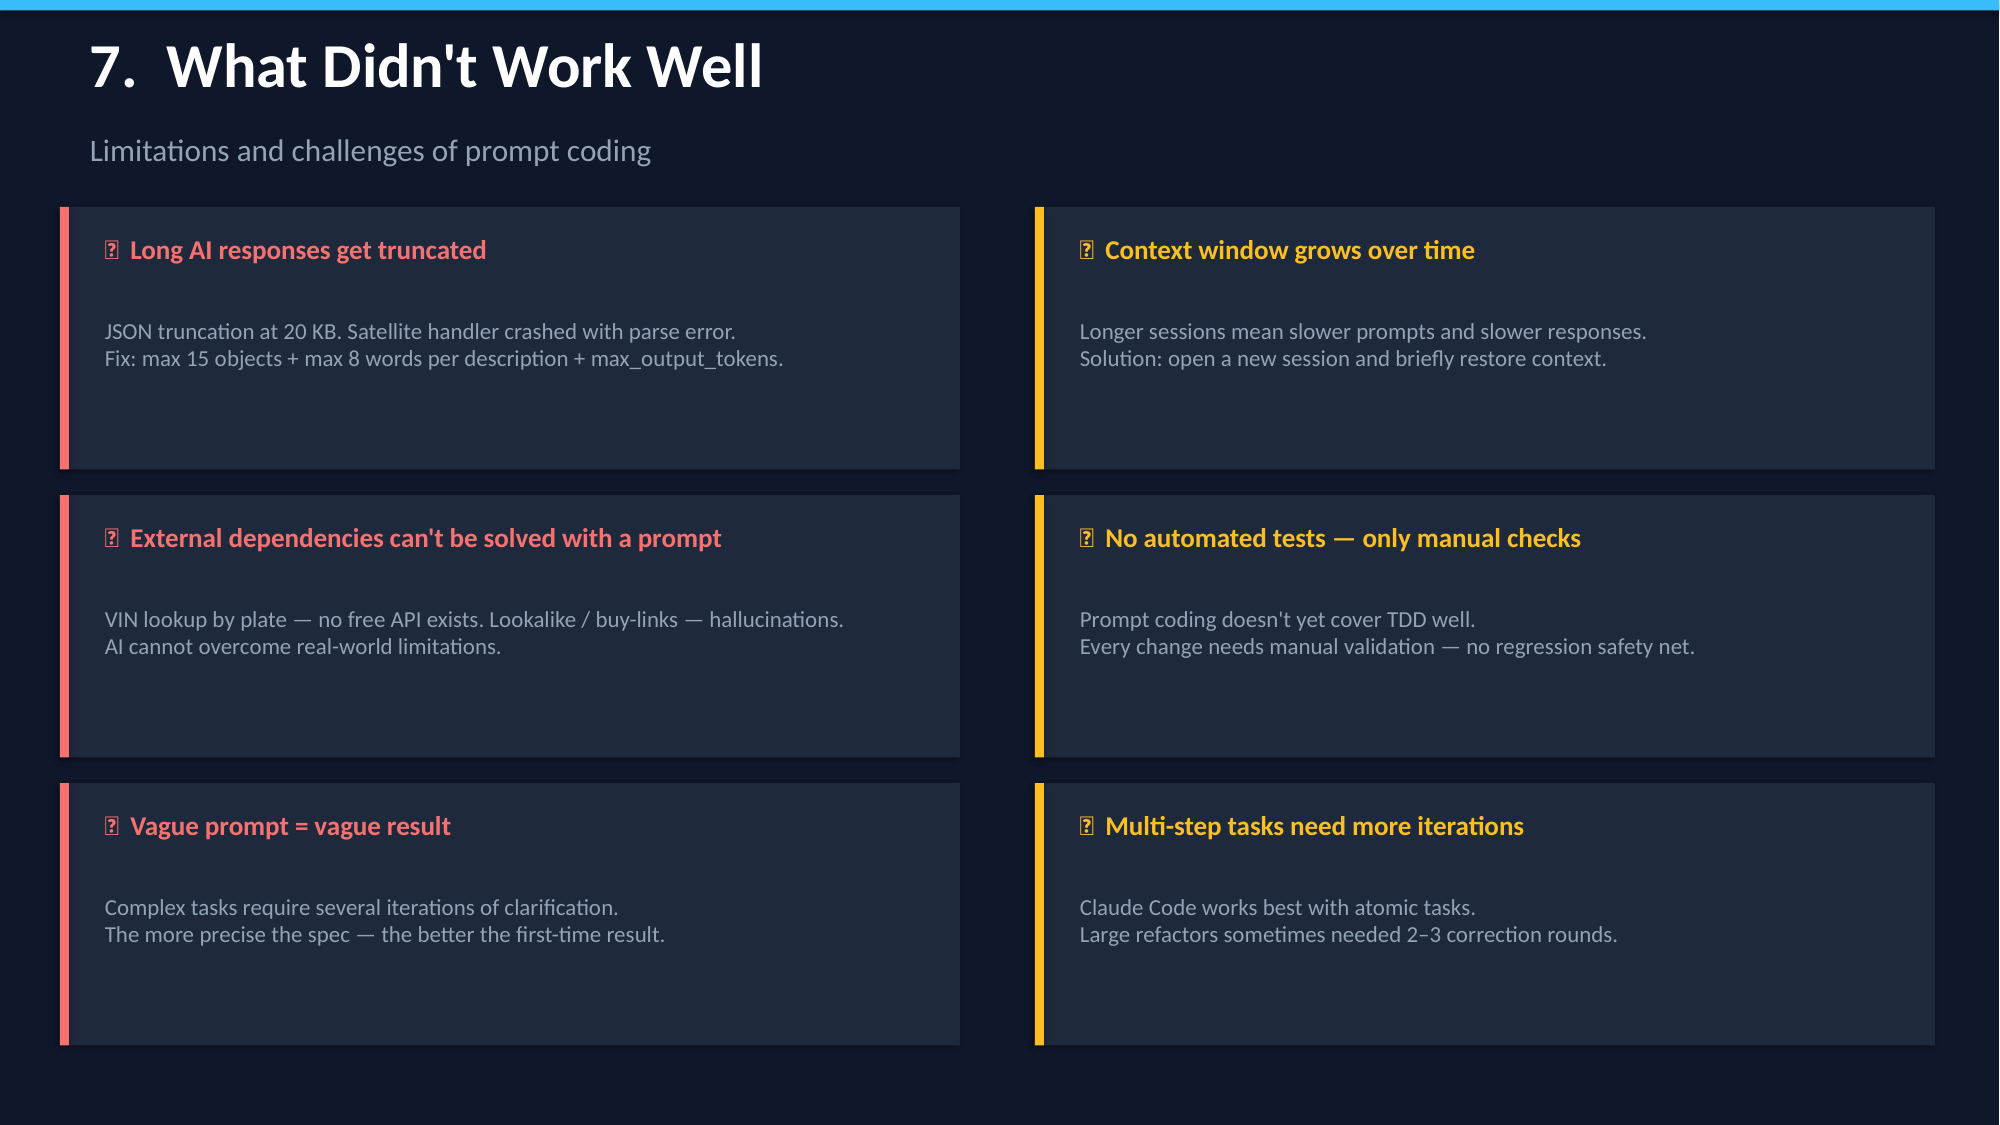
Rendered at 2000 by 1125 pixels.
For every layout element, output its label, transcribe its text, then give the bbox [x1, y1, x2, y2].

text_box 🔗 External dependencies can't be solved with a prompt [89, 512, 930, 561]
text_box JSON truncation at 20 KB. Satellite handler crashed with parse error. Fix: max 15 objects + max 8 words per description + max_output_tokens. [89, 308, 930, 379]
text_box Claude Code works best with atomic tasks. Large refactors sometimes needed 2–3 correction rounds. [1064, 884, 1905, 955]
text_box Complex tasks require several iterations of clarification. The more precise the spec — the better the first-time result. [89, 884, 930, 955]
text_box Longer sessions mean slower prompts and slower responses. Solution: open a new session and briefly restore context. [1064, 308, 1905, 379]
text_box [1034, 206, 1045, 470]
text_box [59, 206, 70, 470]
text_box [0, 0, 2000, 11]
text_box 7. What Didn't Work Well [74, 18, 1920, 108]
text_box [1045, 206, 1936, 470]
text_box 📝 Context window grows over time [1064, 224, 1905, 273]
text_box Prompt coding doesn't yet cover TDD well. Every change needs manual validation — no regression safety net. [1064, 596, 1905, 667]
text_box [1045, 782, 1936, 1046]
text_box VIN lookup by plate — no free API exists. Lookalike / buy-links — hallucinations. AI cannot overcome real-world limitations. [89, 596, 930, 667]
text_box [1045, 494, 1936, 758]
text_box 🧪 No automated tests — only manual checks [1064, 512, 1905, 561]
text_box [59, 782, 70, 1046]
text_box 📏 Long AI responses get truncated [89, 224, 930, 273]
text_box [70, 494, 961, 758]
text_box 🤖 Multi-step tasks need more iterations [1064, 800, 1905, 849]
text_box [70, 206, 961, 470]
text_box [1034, 782, 1045, 1046]
text_box [1034, 494, 1045, 758]
text_box 🎯 Vague prompt = vague result [89, 800, 930, 849]
text_box [59, 494, 70, 758]
text_box [70, 782, 961, 1046]
text_box Limitations and challenges of prompt coding [74, 122, 1920, 176]
